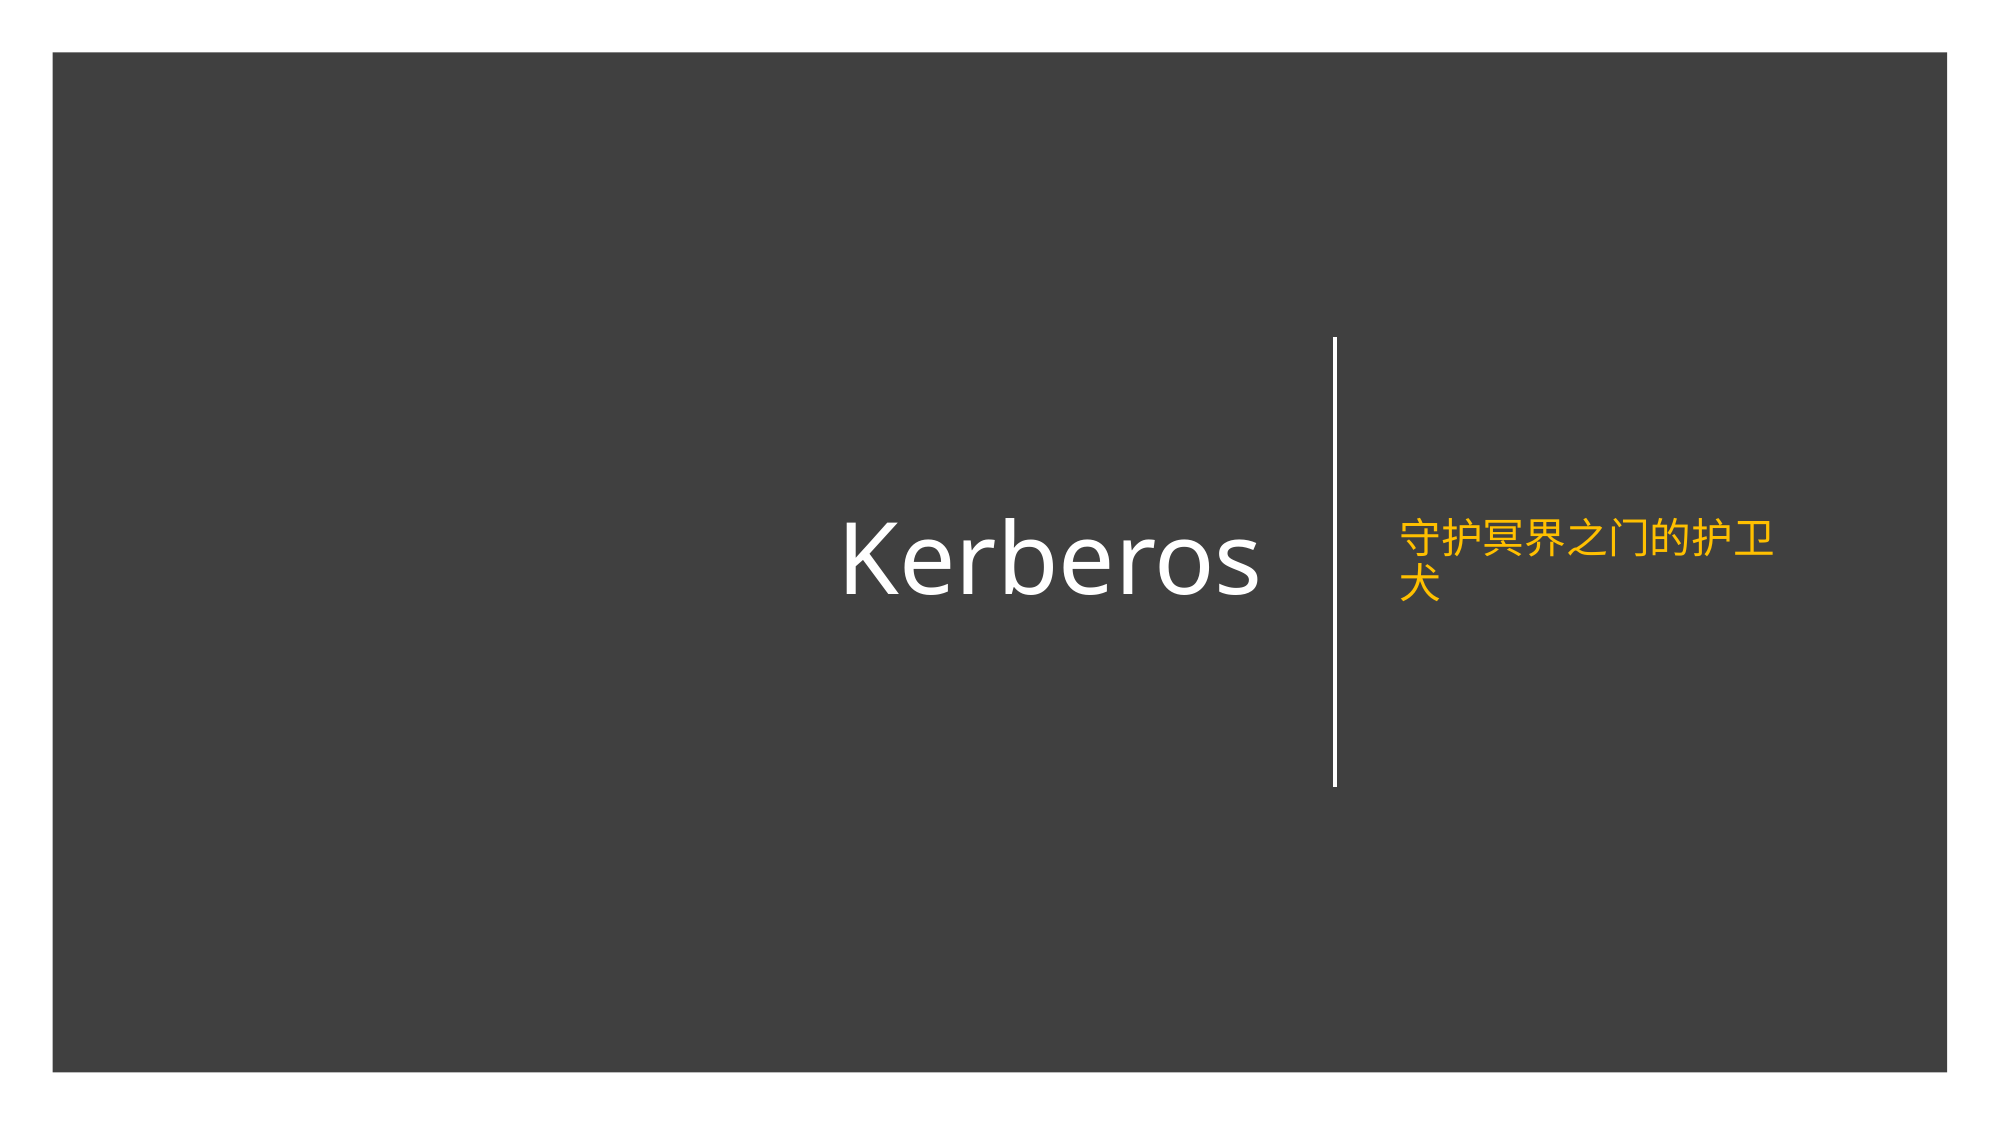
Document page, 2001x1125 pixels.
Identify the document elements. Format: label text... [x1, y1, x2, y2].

text_box [52, 51, 1948, 1073]
title Kerberos [168, 158, 1278, 967]
list 守护冥界之门的护卫犬 [1384, 158, 1829, 967]
